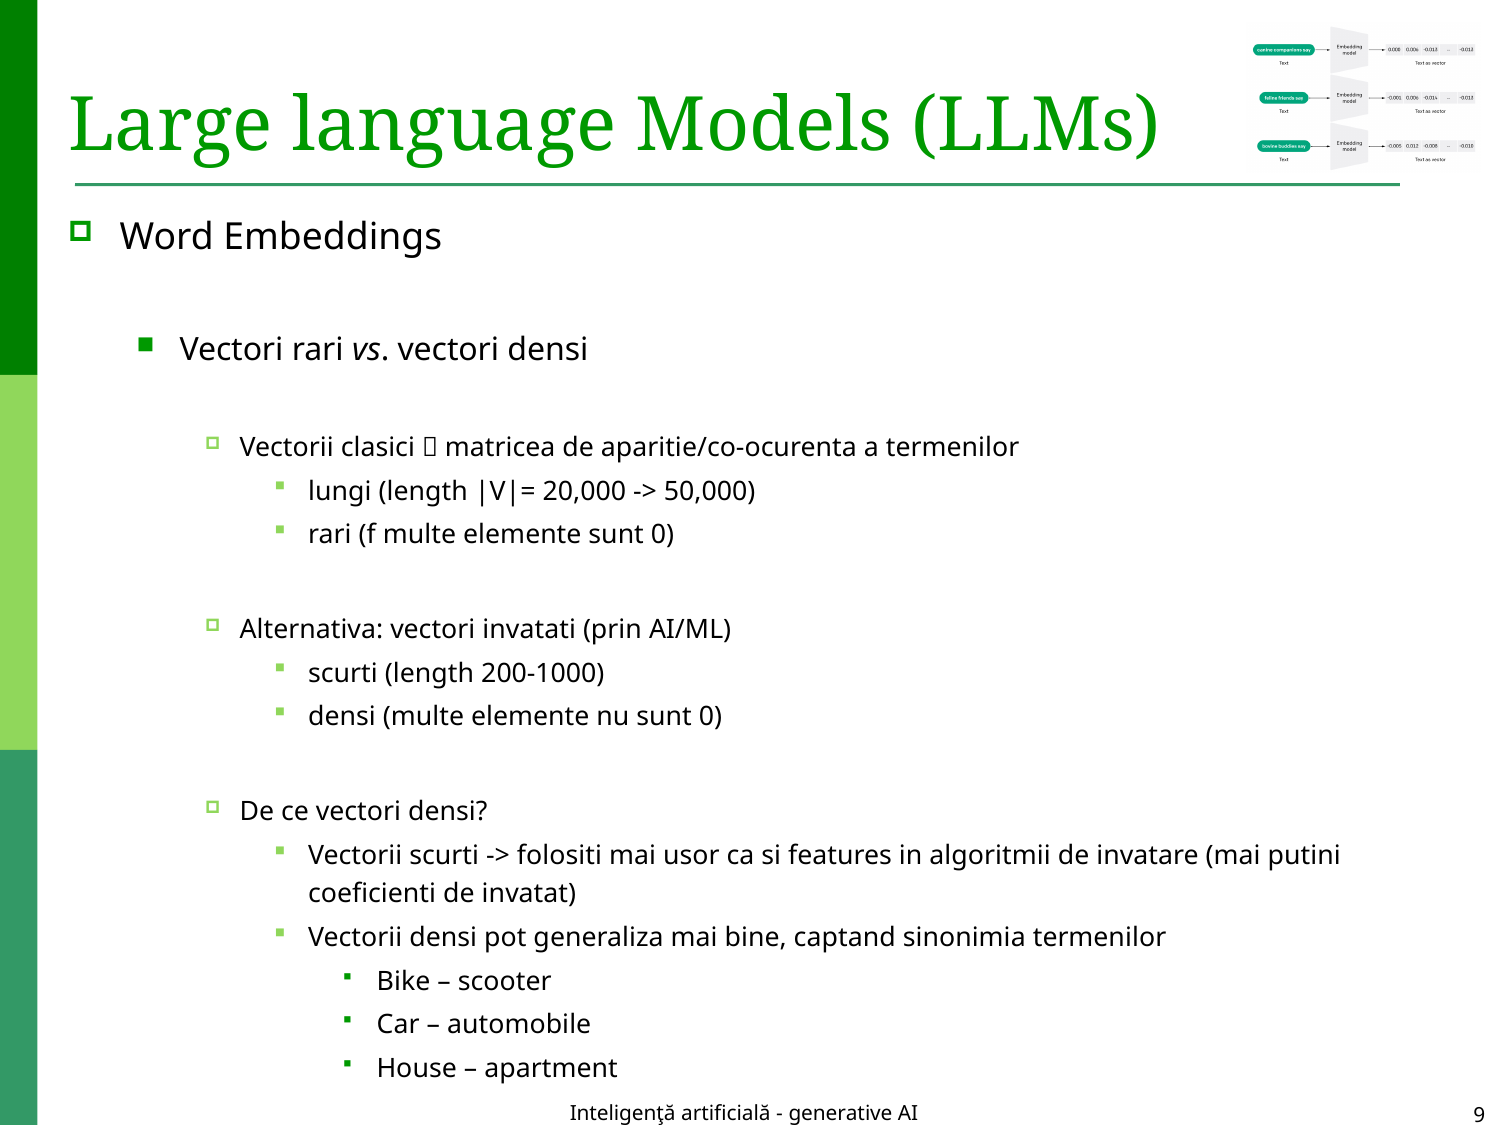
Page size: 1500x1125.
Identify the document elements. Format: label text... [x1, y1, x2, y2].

slide_number 9 [1149, 1093, 1500, 1125]
list Word Embeddings Vectori rari vs. vectori densi Vectorii clasici  matricea de aparitie/co-ocurenta a termenilor lungi (length |V|= 20,000 -> 50,000) rari (f multe elemente sunt 0) Alternativa: vectori invatati (prin AI/ML) scurti (length 200-1000) densi (multe elemente nu sunt 0) De ce vectori densi? Vectorii scurti -> folositi mai usor ca si features in algoritmii de invatare (mai putini coeficienti de invatat) Vectorii densi pot generaliza mai bine, captand sinonimia termenilor Bike – scooter Car – automobile House – apartment [53, 196, 1471, 1094]
picture [1245, 22, 1481, 173]
footer Inteligenţă artificială - generative AI [229, 1091, 1259, 1125]
title Large language Models (LLMs) [53, 19, 1471, 173]
